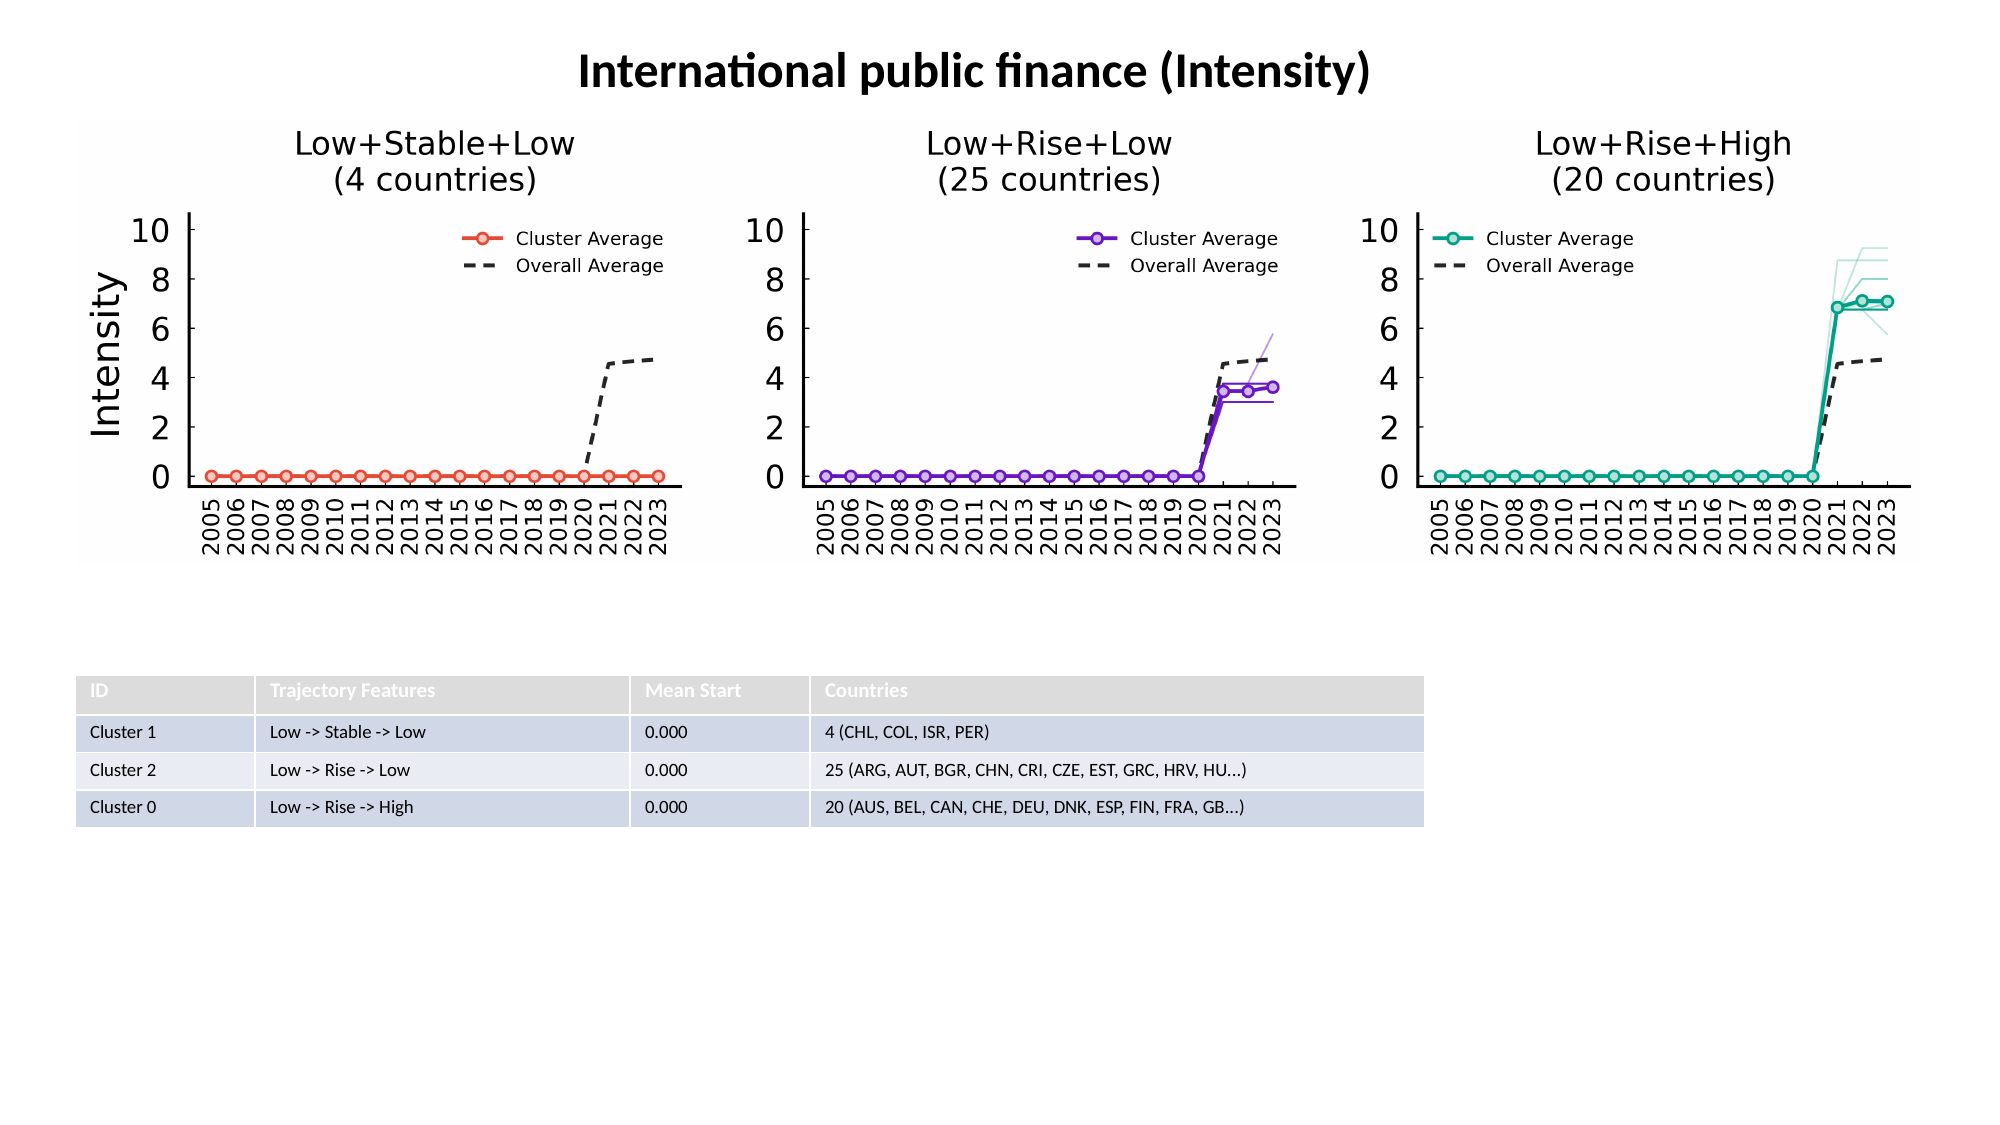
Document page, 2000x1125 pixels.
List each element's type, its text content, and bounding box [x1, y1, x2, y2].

table_cell Low -> Rise -> High [256, 791, 629, 827]
table_cell Cluster 1 [76, 716, 254, 752]
table_header Trajectory Features [256, 676, 629, 714]
table_cell 0.000 [631, 716, 809, 752]
table_cell Low -> Stable -> Low [256, 716, 629, 752]
table_cell 0.000 [631, 791, 809, 827]
table_cell 20 (AUS, BEL, CAN, CHE, DEU, DNK, ESP, FIN, FRA, GB...) [811, 791, 1424, 827]
table_header Countries [811, 676, 1424, 714]
table_cell Low -> Rise -> Low [256, 753, 629, 789]
table_header ID [76, 676, 254, 714]
picture [74, 119, 1921, 565]
table_cell 4 (CHL, COL, ISR, PER) [811, 716, 1424, 752]
table_cell 0.000 [631, 753, 809, 789]
table_cell Cluster 2 [76, 753, 254, 789]
text_box International public finance (Intensity) [562, 29, 1388, 105]
table_cell Cluster 0 [76, 791, 254, 827]
table_header Mean Start [631, 676, 809, 714]
table_cell 25 (ARG, AUT, BGR, CHN, CRI, CZE, EST, GRC, HRV, HU...) [811, 753, 1424, 789]
